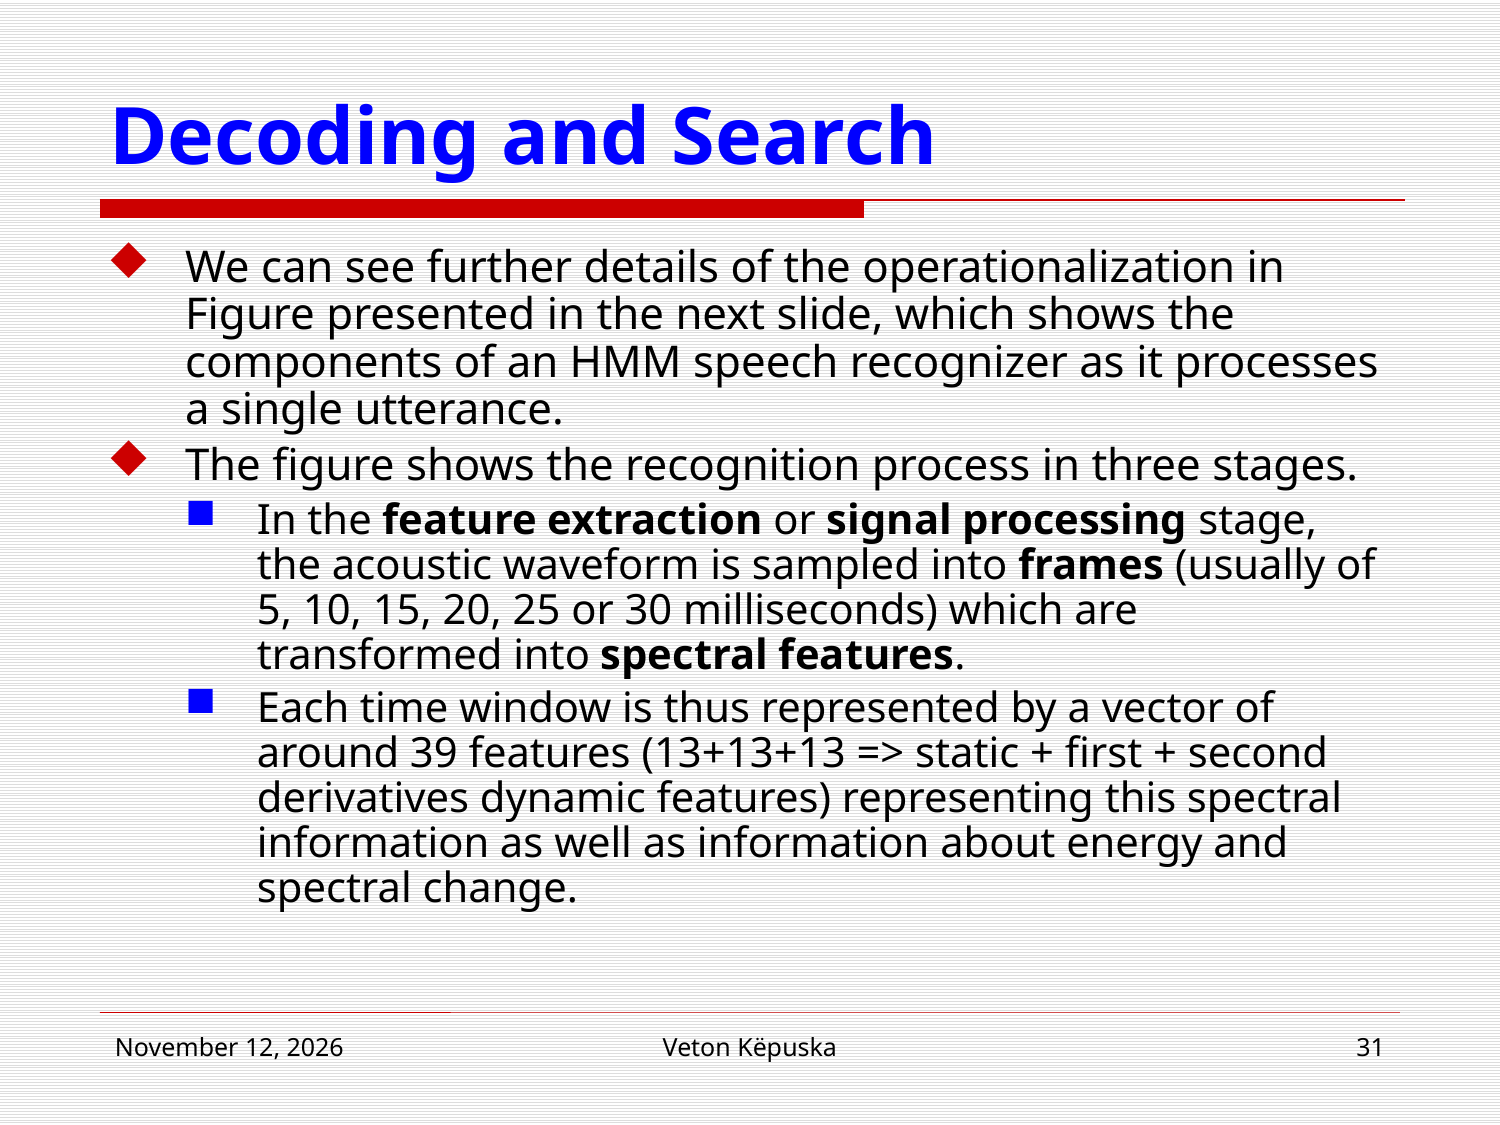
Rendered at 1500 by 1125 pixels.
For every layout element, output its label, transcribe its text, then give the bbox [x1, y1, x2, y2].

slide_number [99, 1024, 426, 1103]
title Decoding and Search [93, 49, 1407, 188]
list We can see further details of the operationalization in Figure presented in the next slide, which shows the components of an HMM speech recognizer as it processes a single utterance. The figure shows the recognition process in three stages. In the feature extraction or signal processing stage, the acoustic waveform is sampled into frames (usually of 5, 10, 15, 20, 25 or 30 milliseconds) which are transformed into spectral features. Each time window is thus represented by a vector of around 39 features (13+13+13 => static + first + second derivatives dynamic features) representing this spectral information as well as information about energy and spectral change. [92, 237, 1406, 988]
slide_number 31 [1074, 1024, 1401, 1103]
footer Veton Këpuska [512, 1024, 988, 1103]
